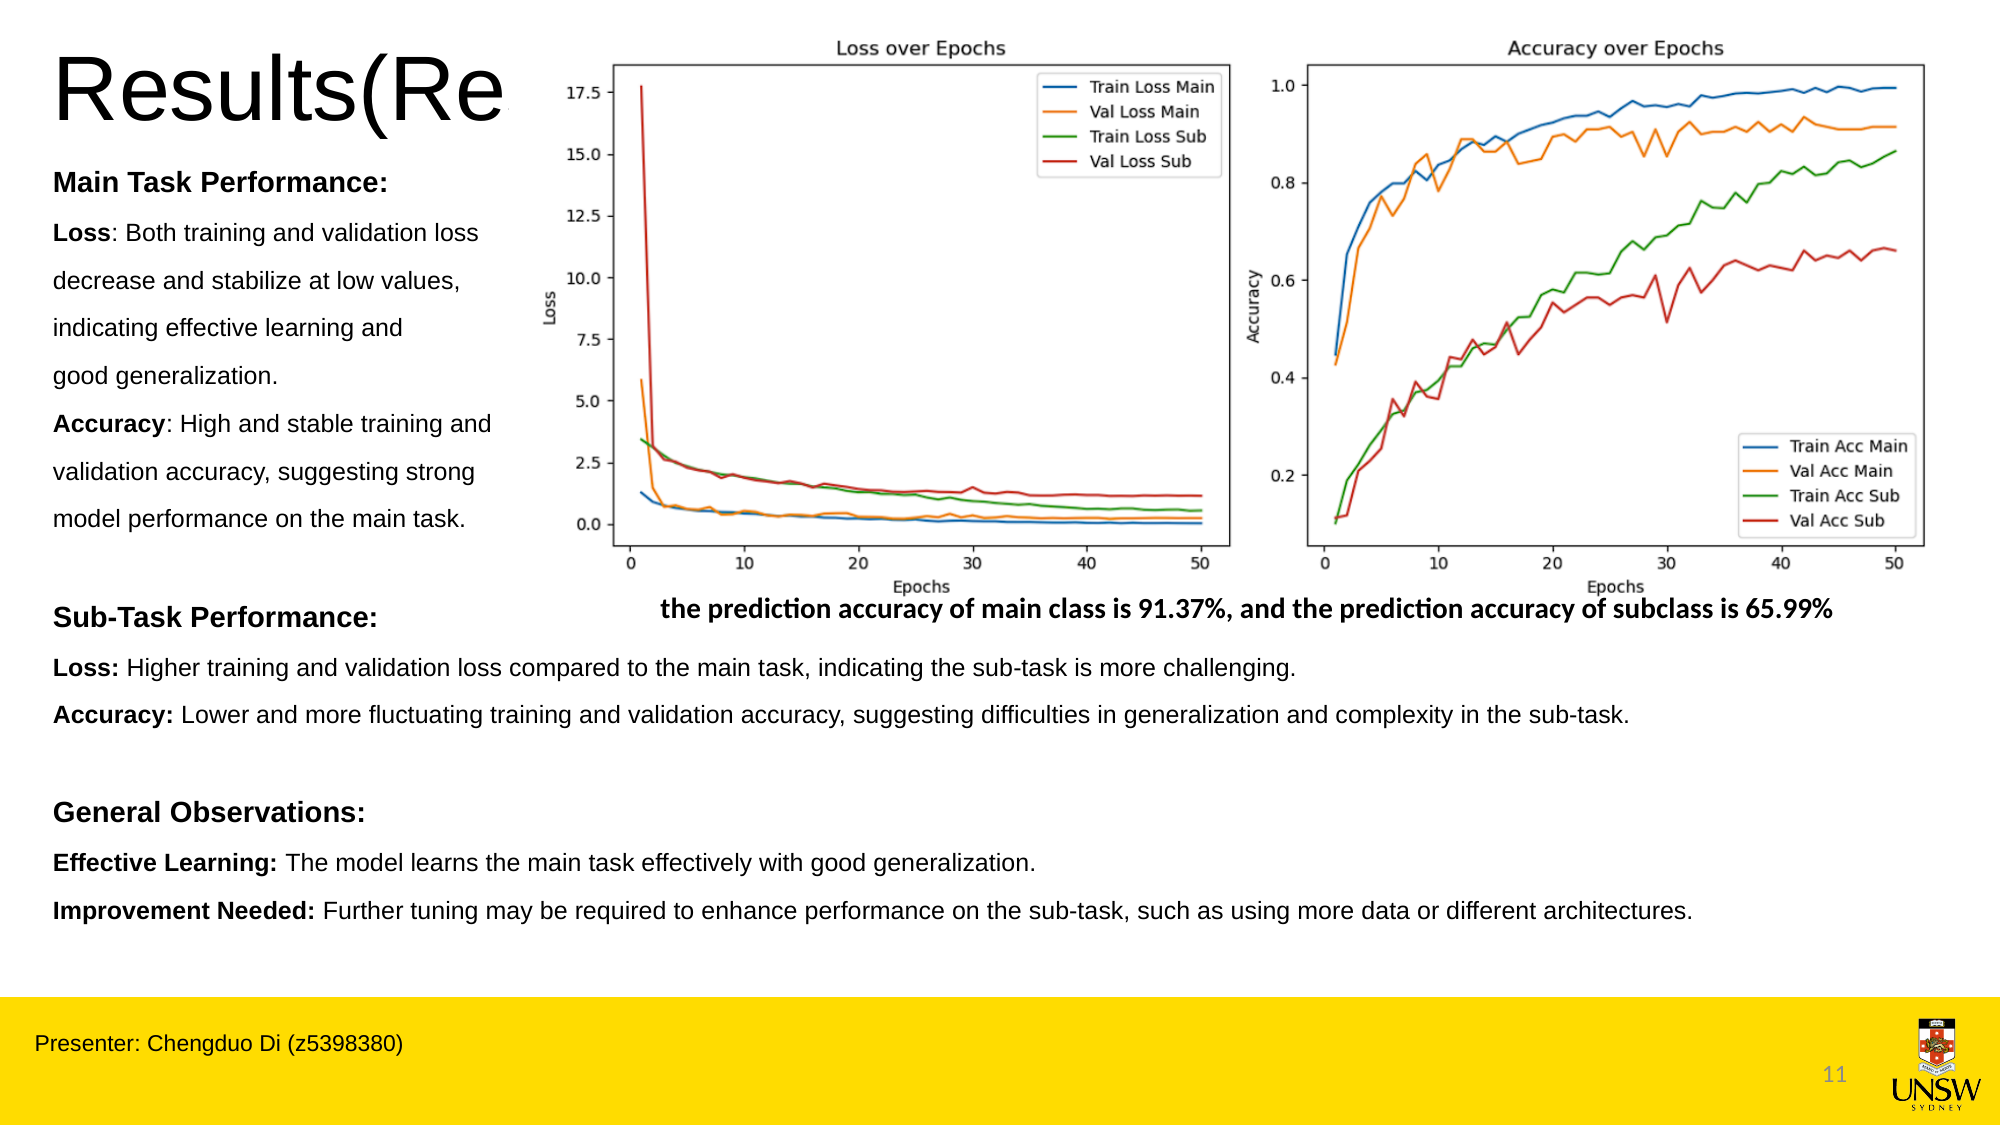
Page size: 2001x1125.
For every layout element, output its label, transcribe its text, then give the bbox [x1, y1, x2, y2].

picture [1887, 1007, 1986, 1122]
list Main Task Performance: Loss: Both training and validation loss decrease and stabilize at low values, indicating effective learning and good generalization. Accuracy: High and stable training and validation accuracy, suggesting strong model performance on the main task. Sub-Task Performance: Loss: Higher training and validation loss compared to the main task, indicating the sub-task is more challenging. Accuracy: Lower and more fluctuating training and validation accuracy, suggesting difficulties in generalization and complexity in the sub-task. General Observations: Effective Learning: The model learns the main task effectively with good generalization. Improvement Needed: Further tuning may be required to enhance performance on the sub-task, such as using more data or different architectures. [37, 159, 1946, 986]
text_box Presenter: Chengduo Di (z5398380) [19, 1021, 1222, 1064]
text_box the prediction accuracy of main class is 91.37%, and the prediction accuracy of subclass is 65.99% [645, 607, 1885, 632]
picture [509, 30, 1934, 607]
title Results(Resnet34) [37, 22, 1946, 159]
slide_number 11 [1412, 1042, 1863, 1103]
